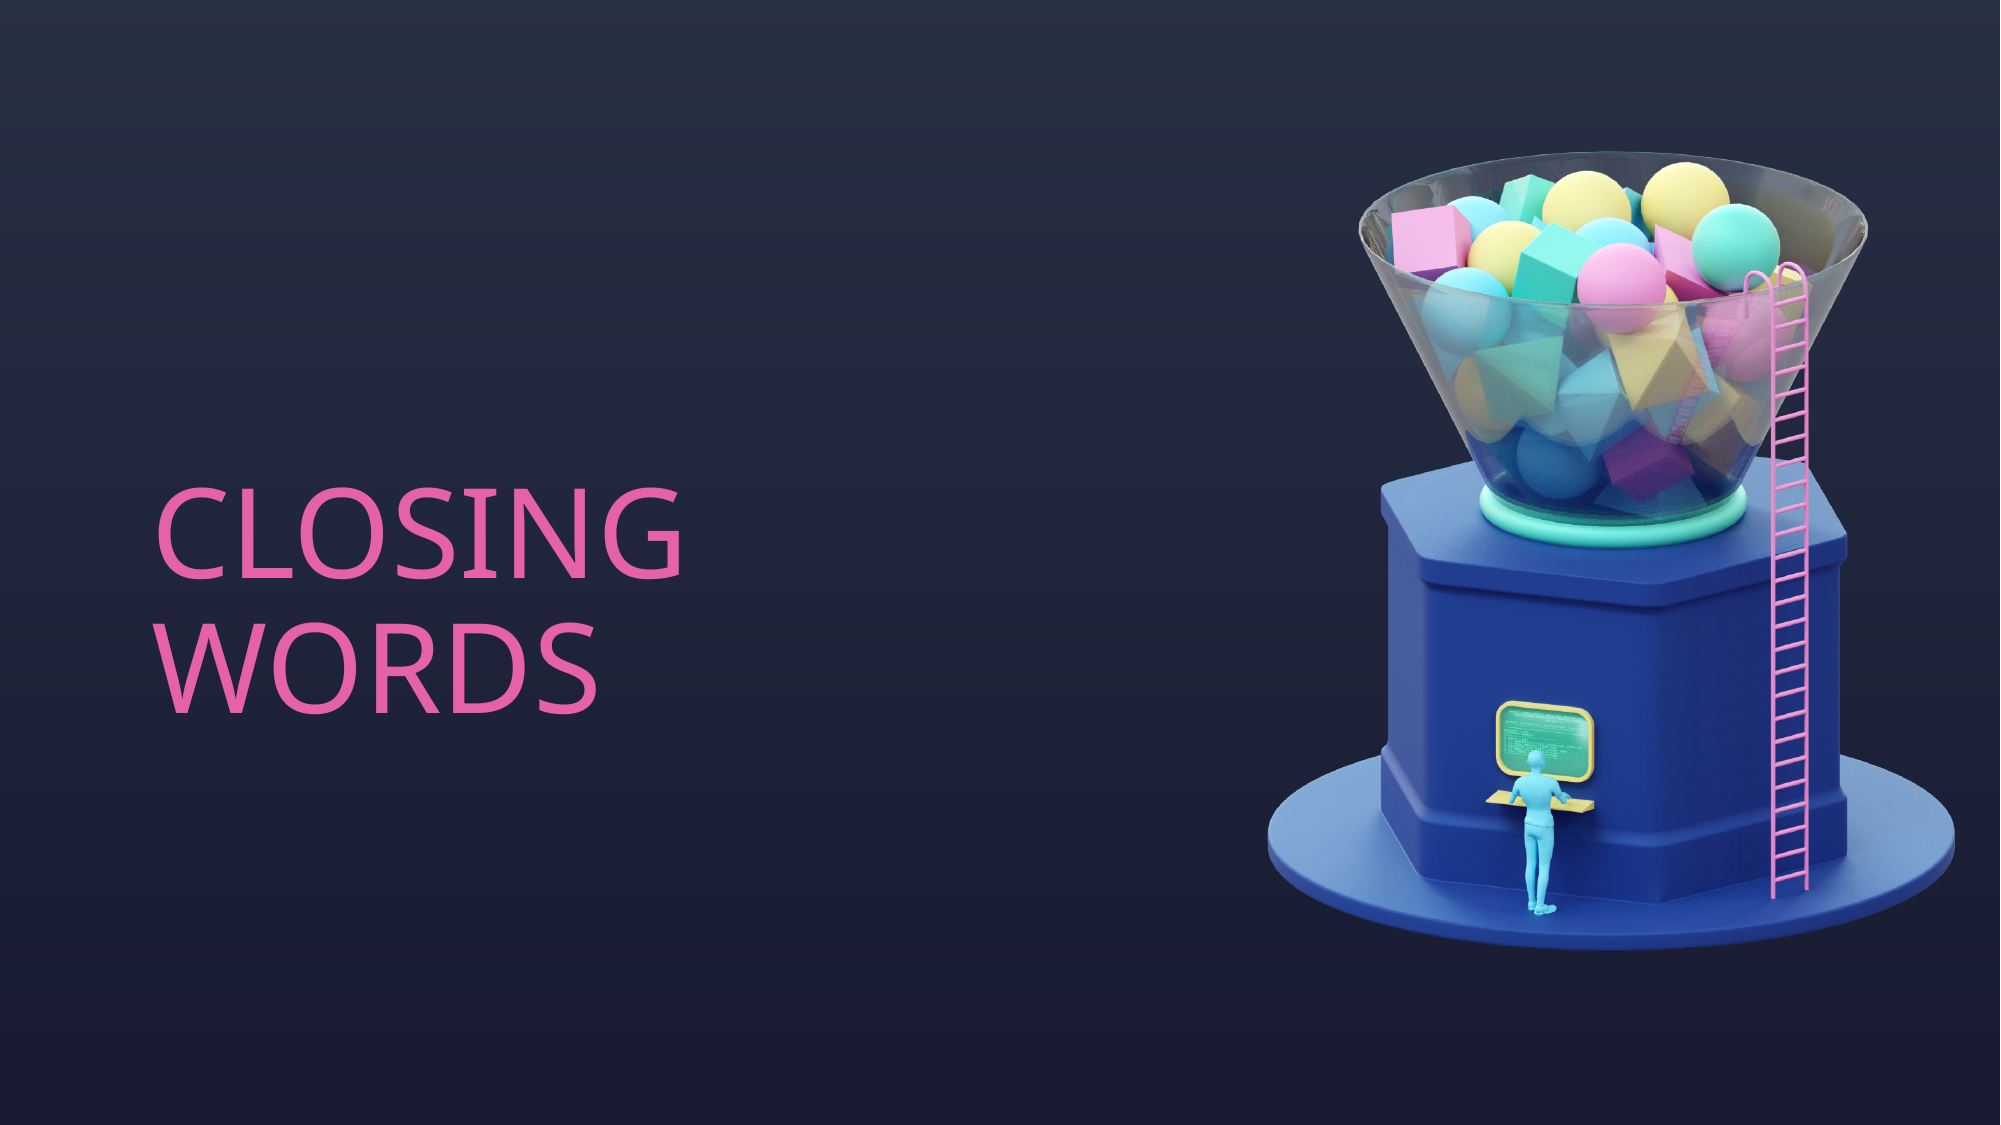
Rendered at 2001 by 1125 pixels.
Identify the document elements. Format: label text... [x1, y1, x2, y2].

picture [1263, 142, 1956, 956]
title Closing words [136, 280, 1179, 749]
